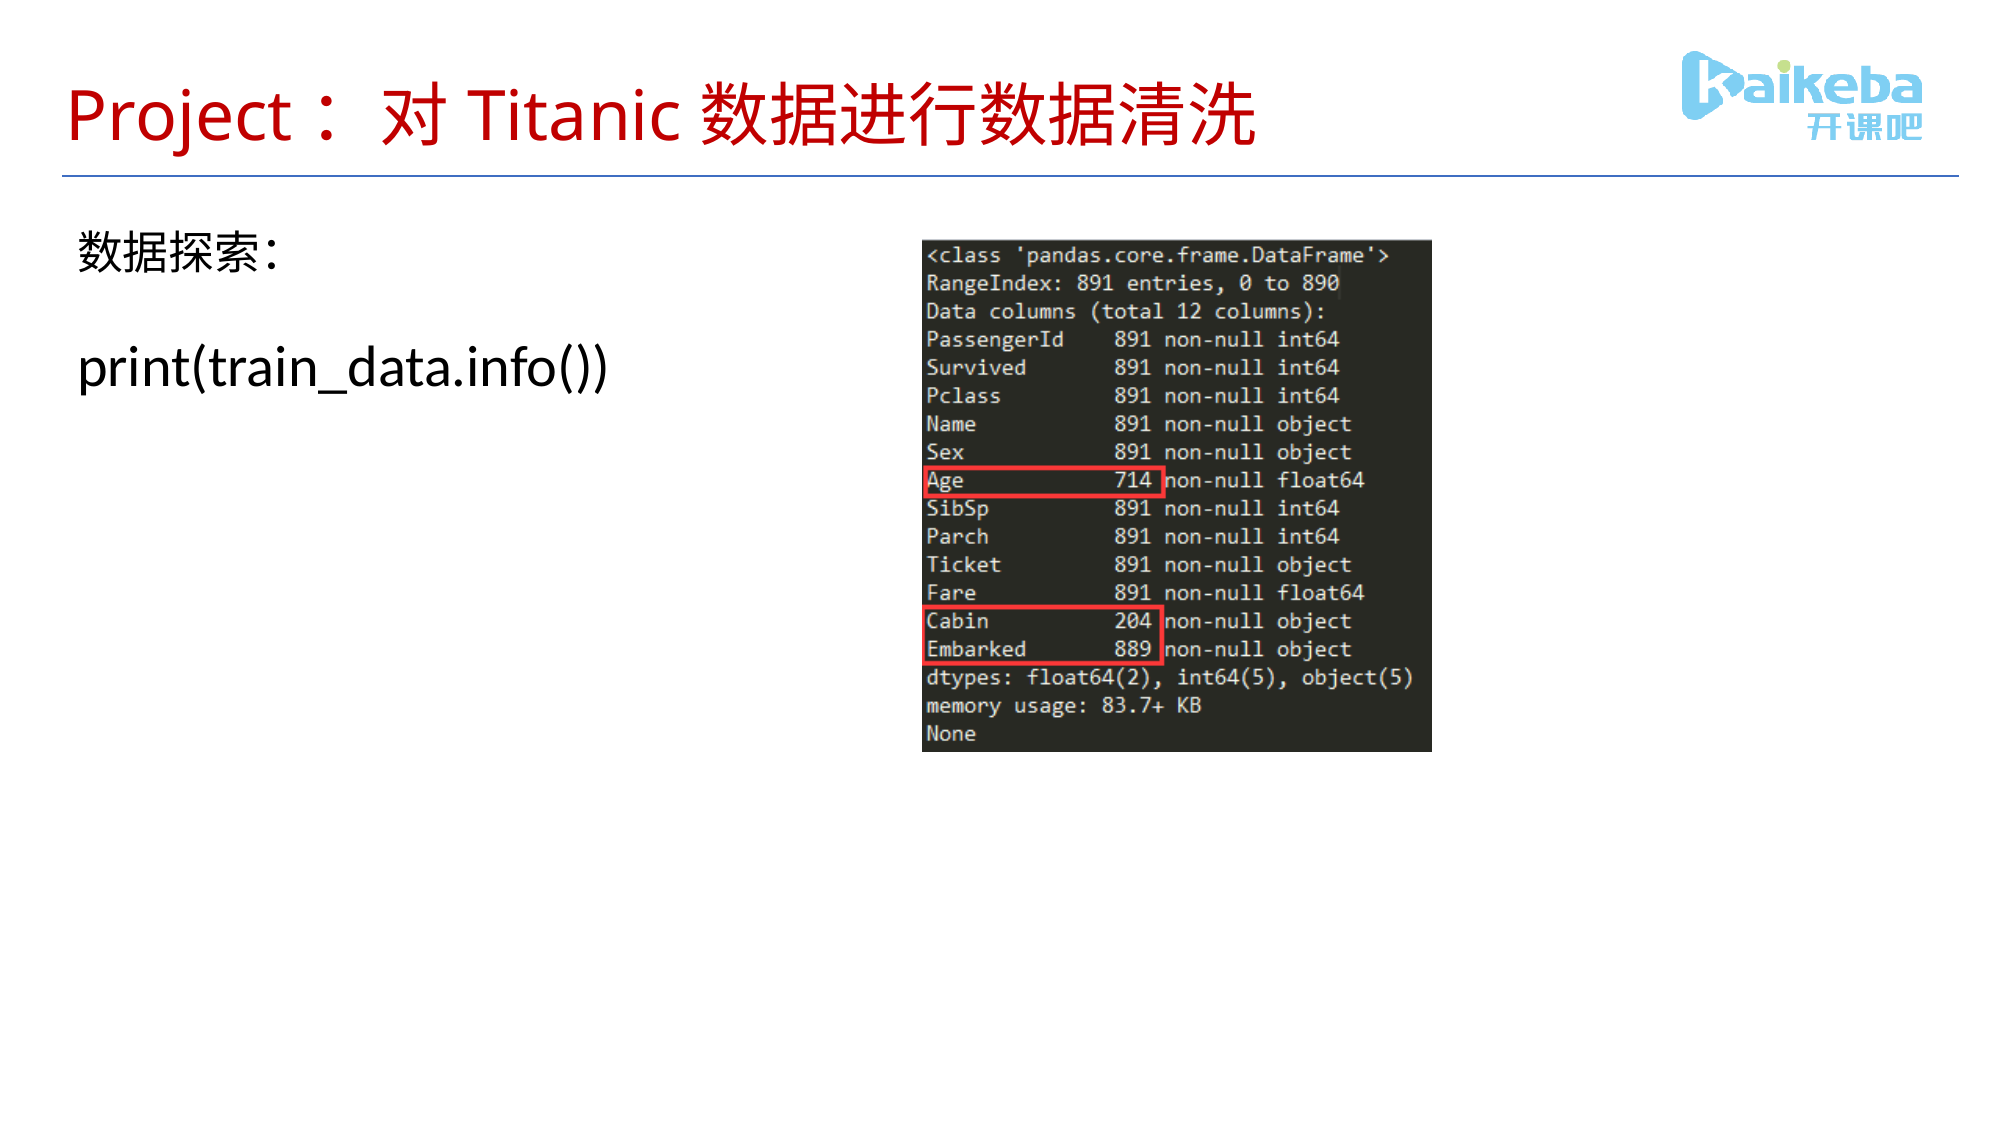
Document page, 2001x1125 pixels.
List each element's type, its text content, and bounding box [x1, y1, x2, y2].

text_box 数据探索： print(train_data.info()) [69, 195, 864, 930]
picture [922, 238, 1433, 752]
title Project：对Titanic数据进行数据清洗 [57, 59, 1728, 167]
table_cell 17 [1653, 21, 1950, 167]
